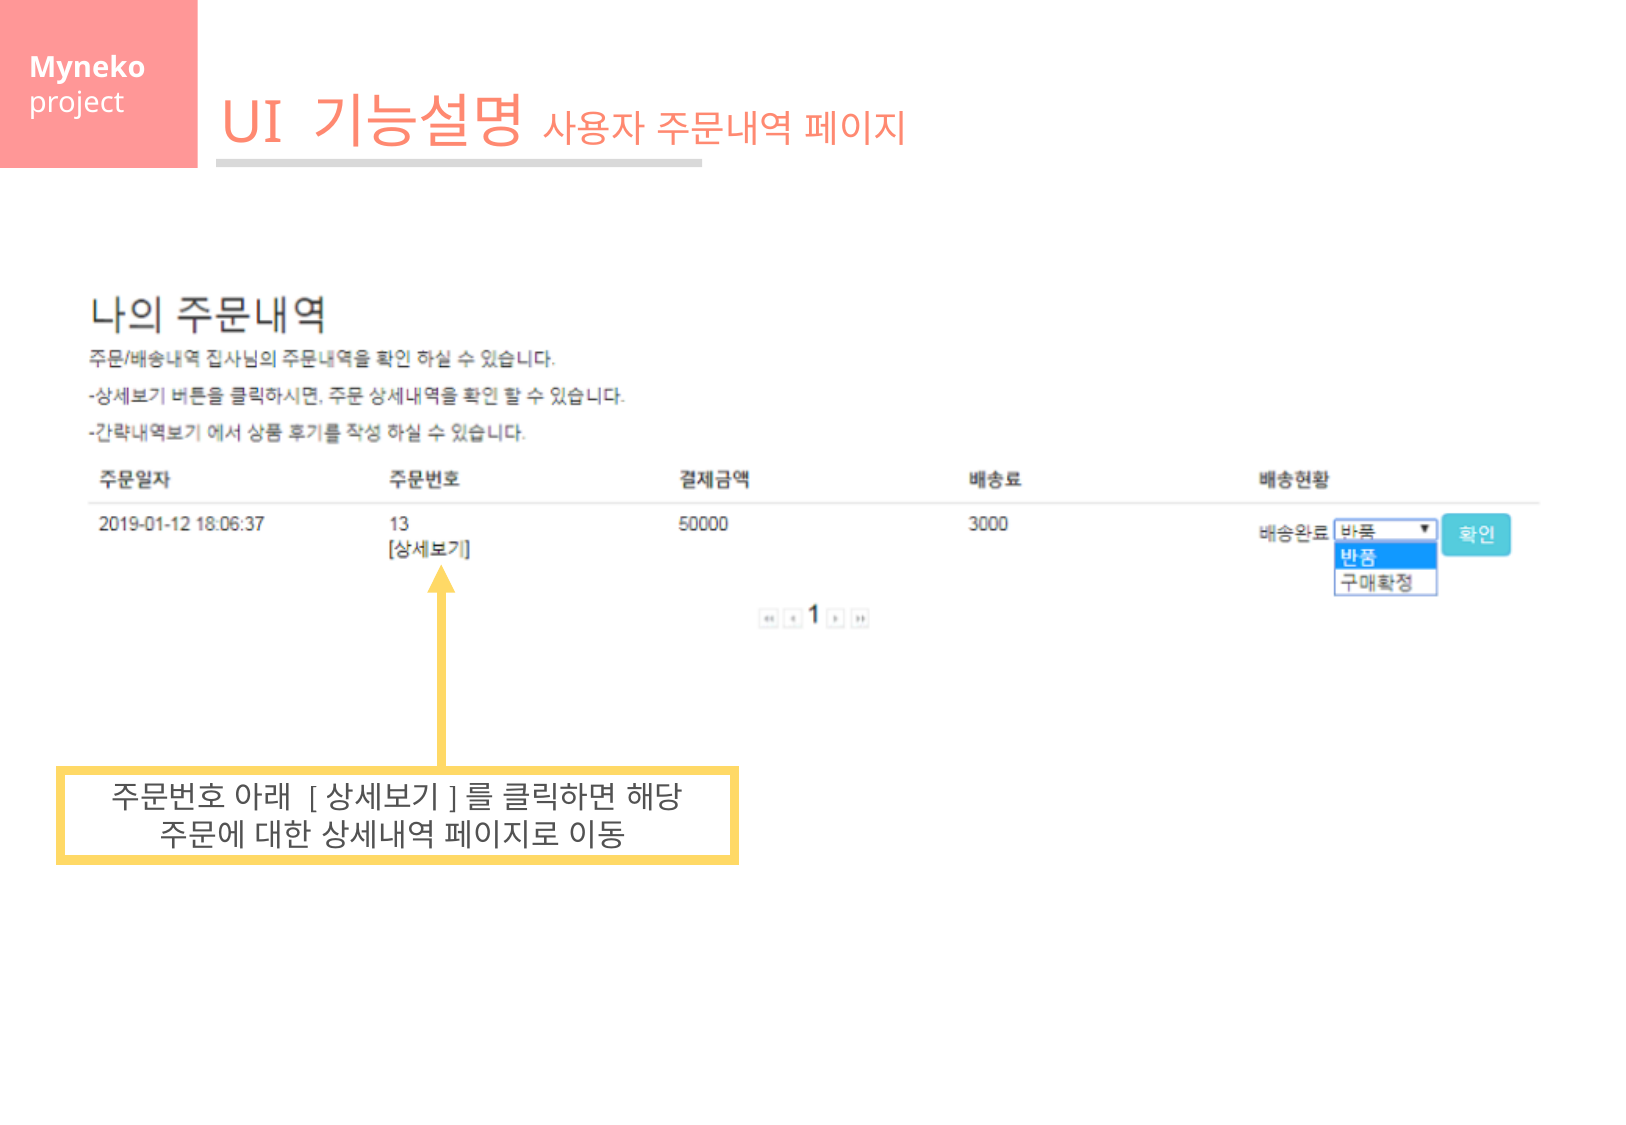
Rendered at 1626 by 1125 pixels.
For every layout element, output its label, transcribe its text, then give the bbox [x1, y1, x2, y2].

text_box [215, 160, 703, 168]
text_box Myneko project [16, 41, 180, 125]
text_box [0, 0, 199, 169]
text_box 주문번호 아래 [상세보기]를 클릭하면 해당 주문에 대한 상세내역 페이지로 이동 [60, 770, 735, 861]
text_box UI 기능설명 사용자 주문내역 페이지 [208, 77, 1218, 160]
picture [60, 275, 1611, 650]
